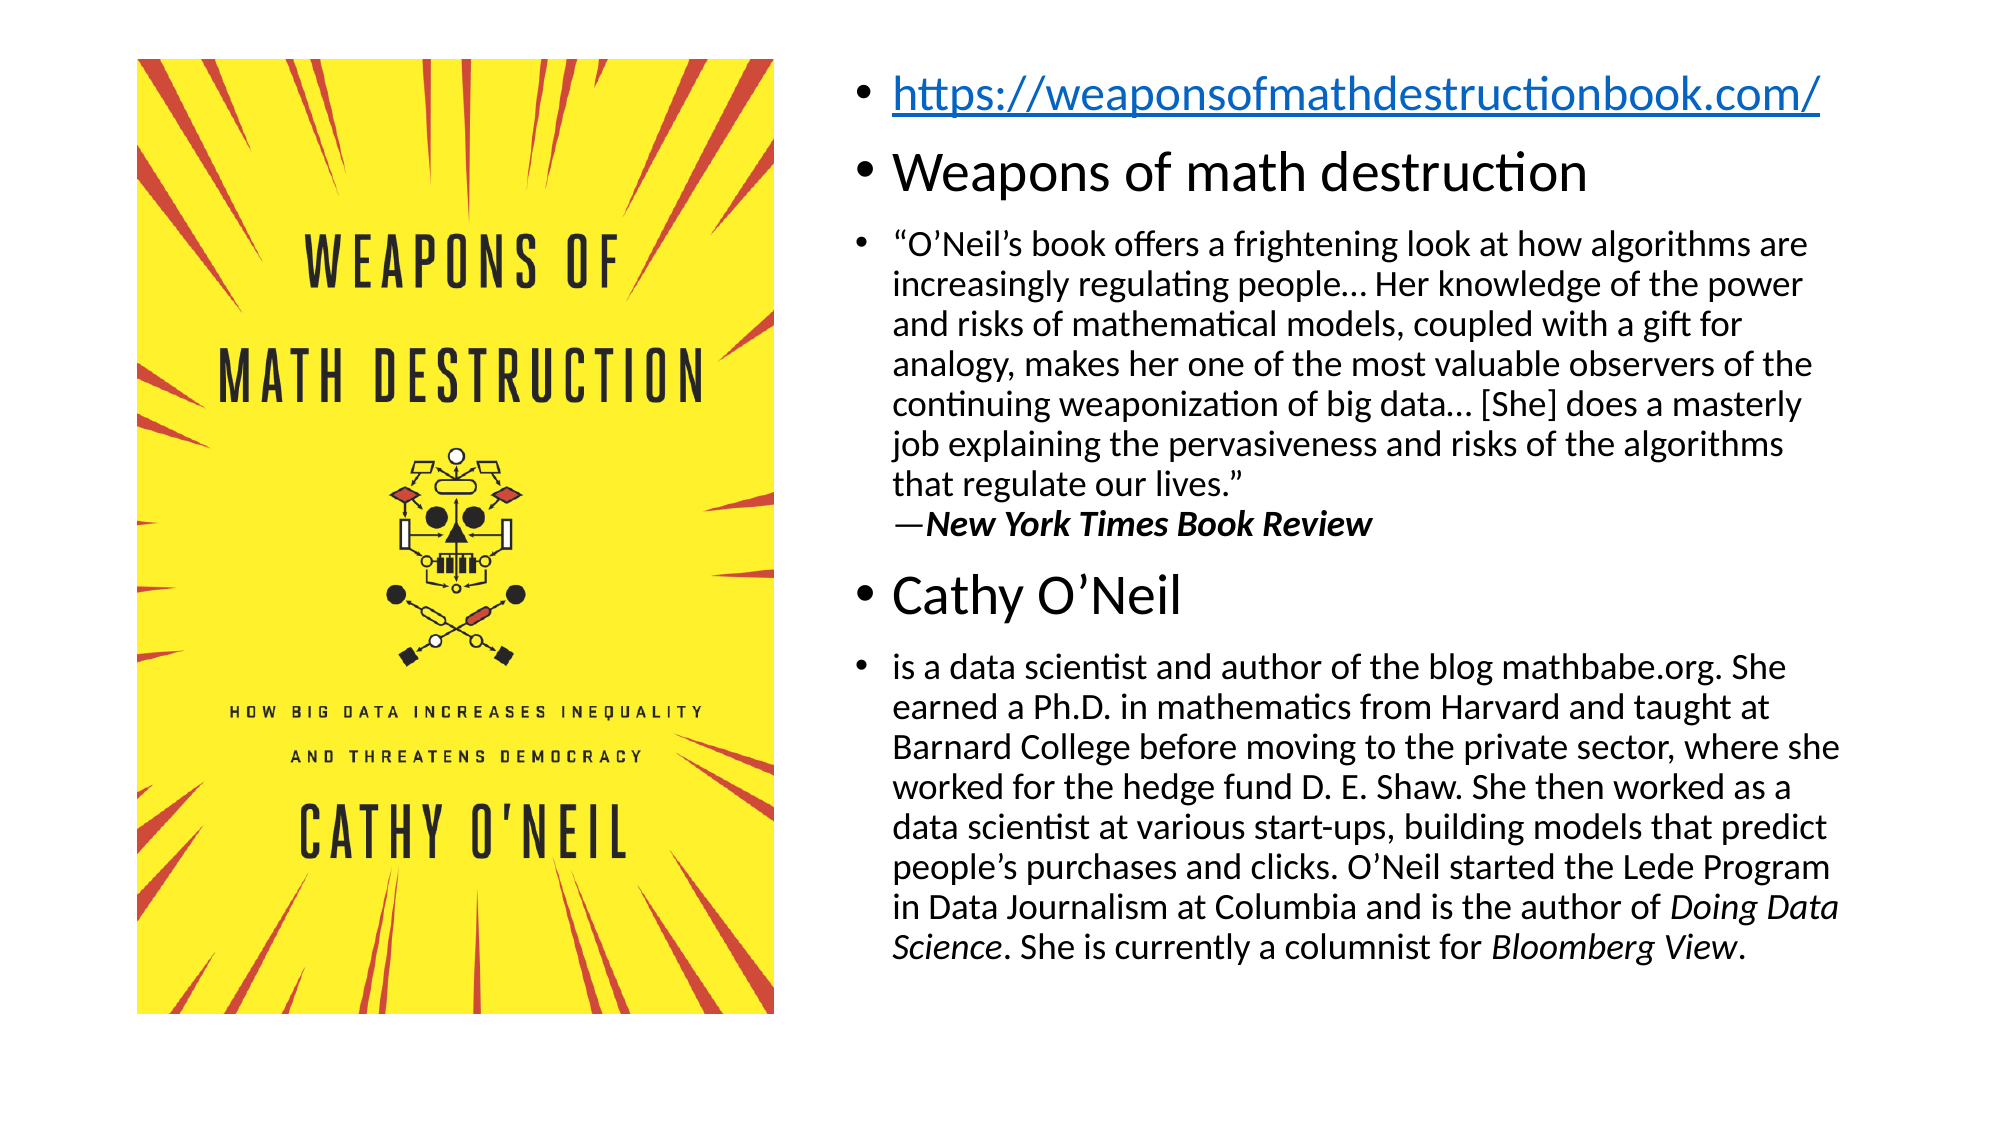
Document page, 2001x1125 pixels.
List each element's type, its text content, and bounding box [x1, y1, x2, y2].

list https://weaponsofmathdestructionbook.com/ Weapons of math destruction “O’Neil’s book offers a frightening look at how algorithms are increasingly regulating people… Her knowledge of the power and risks of mathematical models, coupled with a gift for analogy, makes her one of the most valuable observers of the continuing weaponization of big data… [She] does a masterly job explaining the pervasiveness and risks of the algorithms that regulate our lives.” —New York Times Book Review Cathy O’Neil is a data scientist and author of the blog mathbabe.org. She earned a Ph.D. in mathematics from Harvard and taught at Barnard College before moving to the private sector, where she worked for the hedge fund D. E. Shaw. She then worked as a data scientist at various start-ups, building models that predict people’s purchases and clicks. O’Neil started the Lede Program in Data Journalism at Columbia and is the author of Doing Data Science. She is currently a columnist for Bloomberg View. [840, 59, 1863, 1014]
picture [137, 59, 774, 1014]
